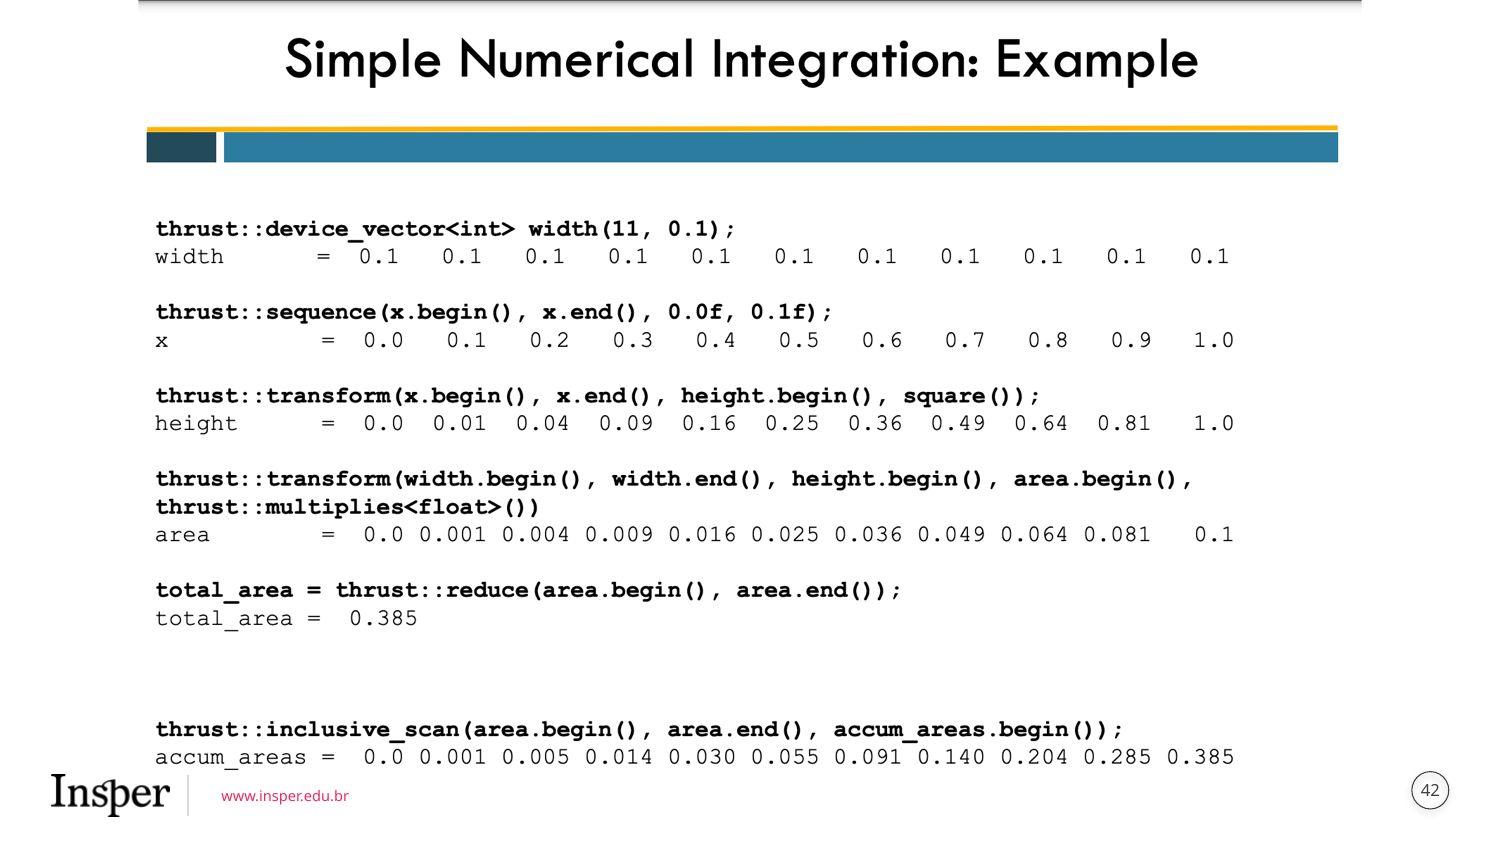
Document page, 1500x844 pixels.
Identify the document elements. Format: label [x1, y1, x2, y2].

picture [51, 774, 170, 817]
picture [138, 0, 1362, 771]
